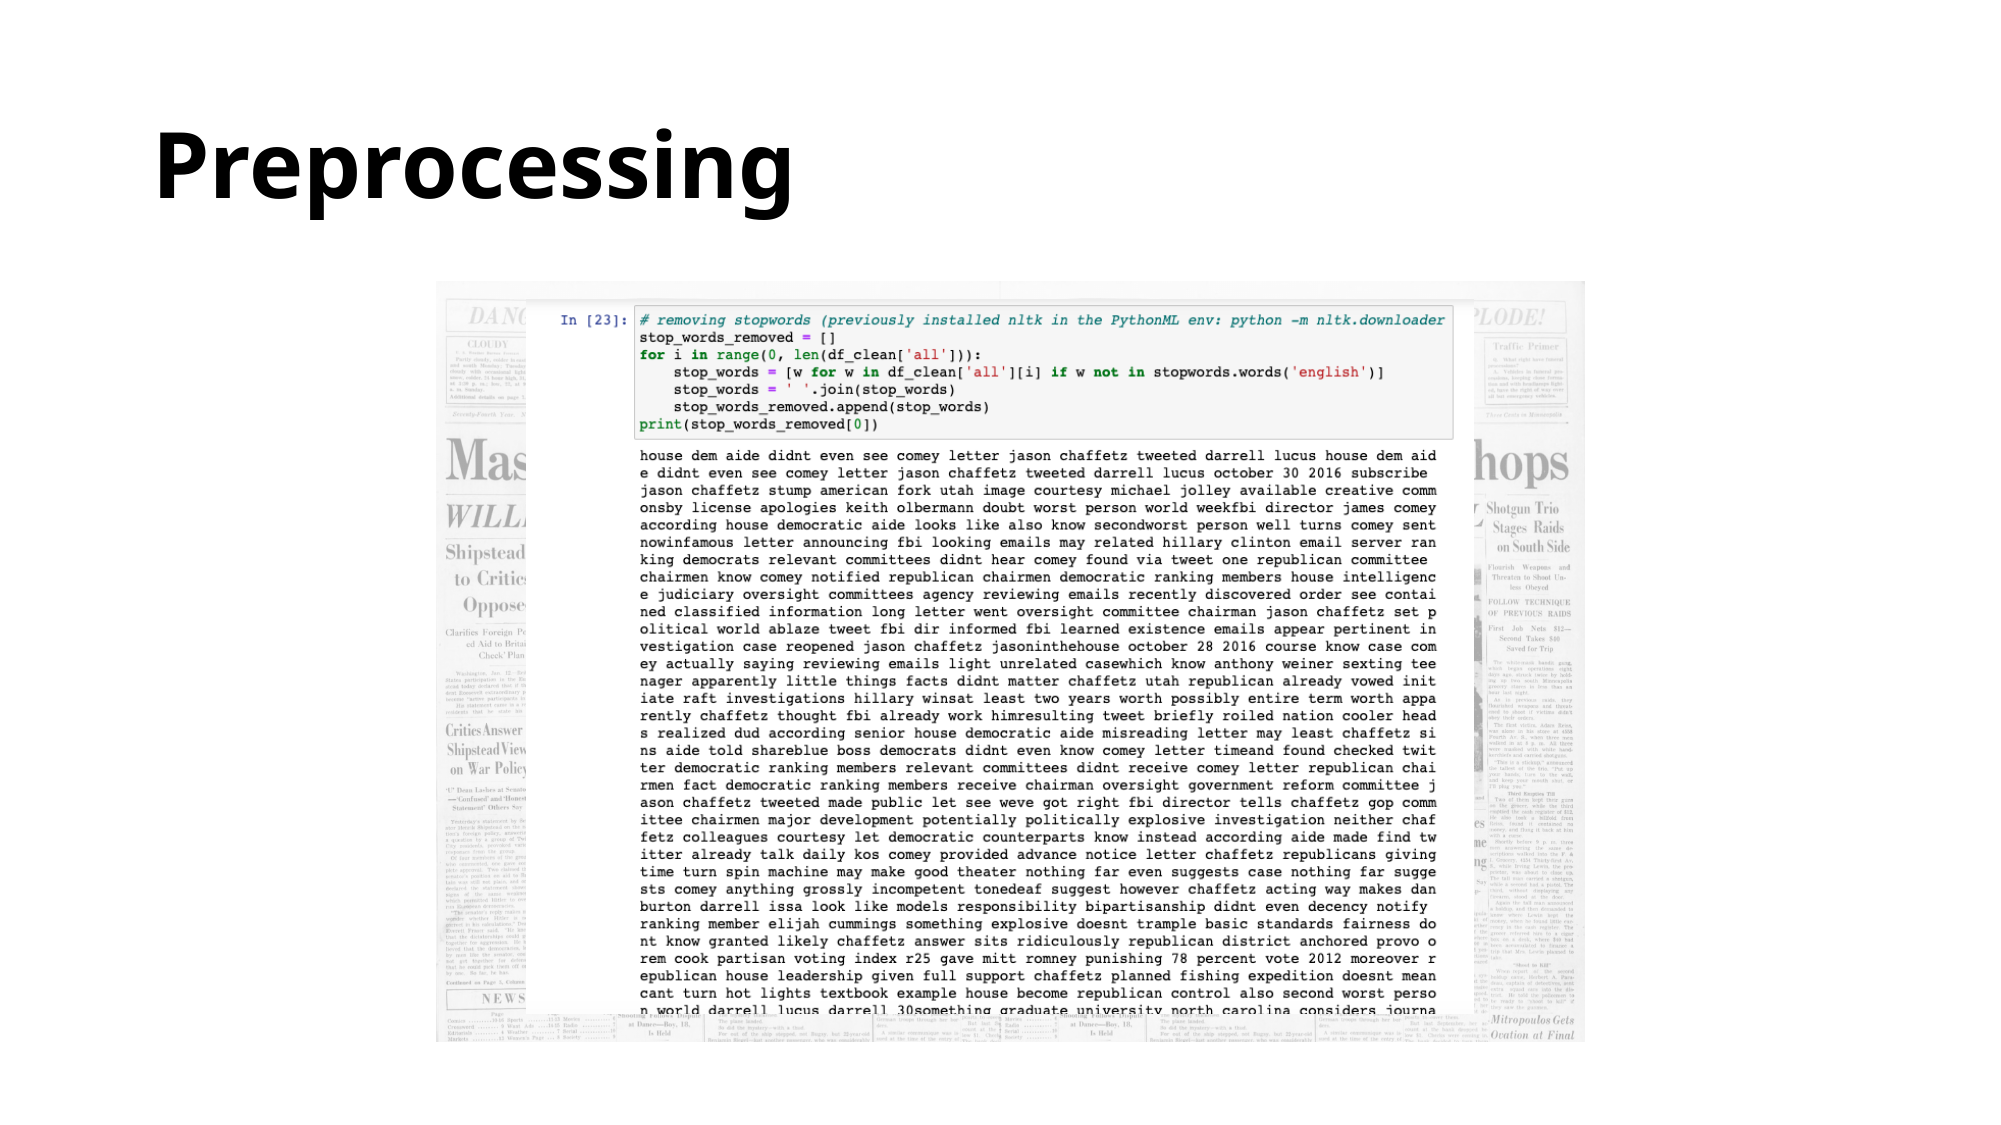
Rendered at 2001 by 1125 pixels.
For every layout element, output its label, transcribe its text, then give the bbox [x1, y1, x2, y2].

picture [435, 281, 1584, 1042]
title Preprocessing [137, 59, 1863, 278]
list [526, 299, 1474, 1014]
